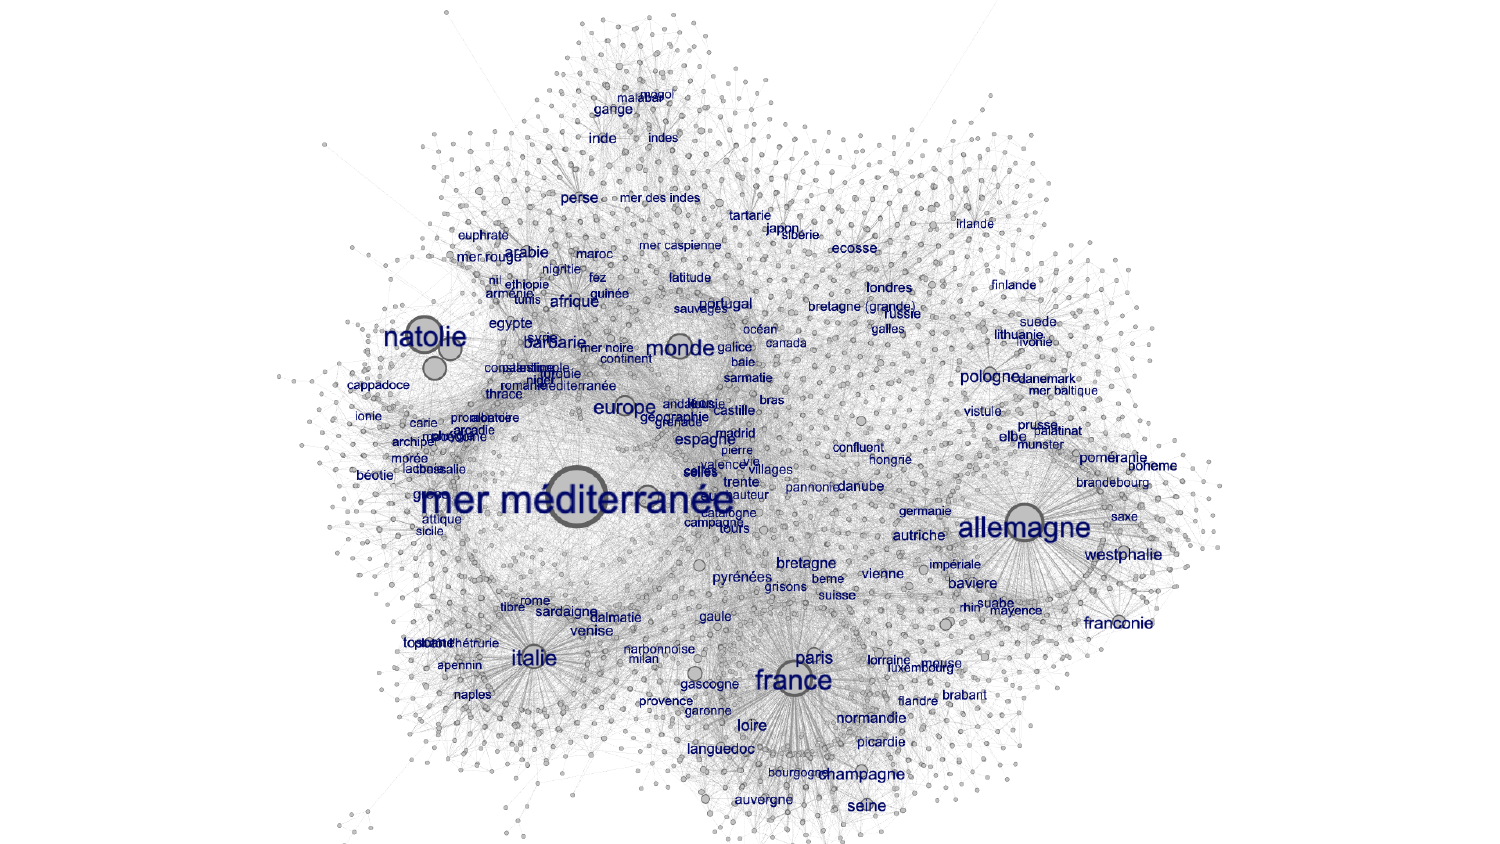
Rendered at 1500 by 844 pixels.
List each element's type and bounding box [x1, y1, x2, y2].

picture [270, 0, 1230, 844]
